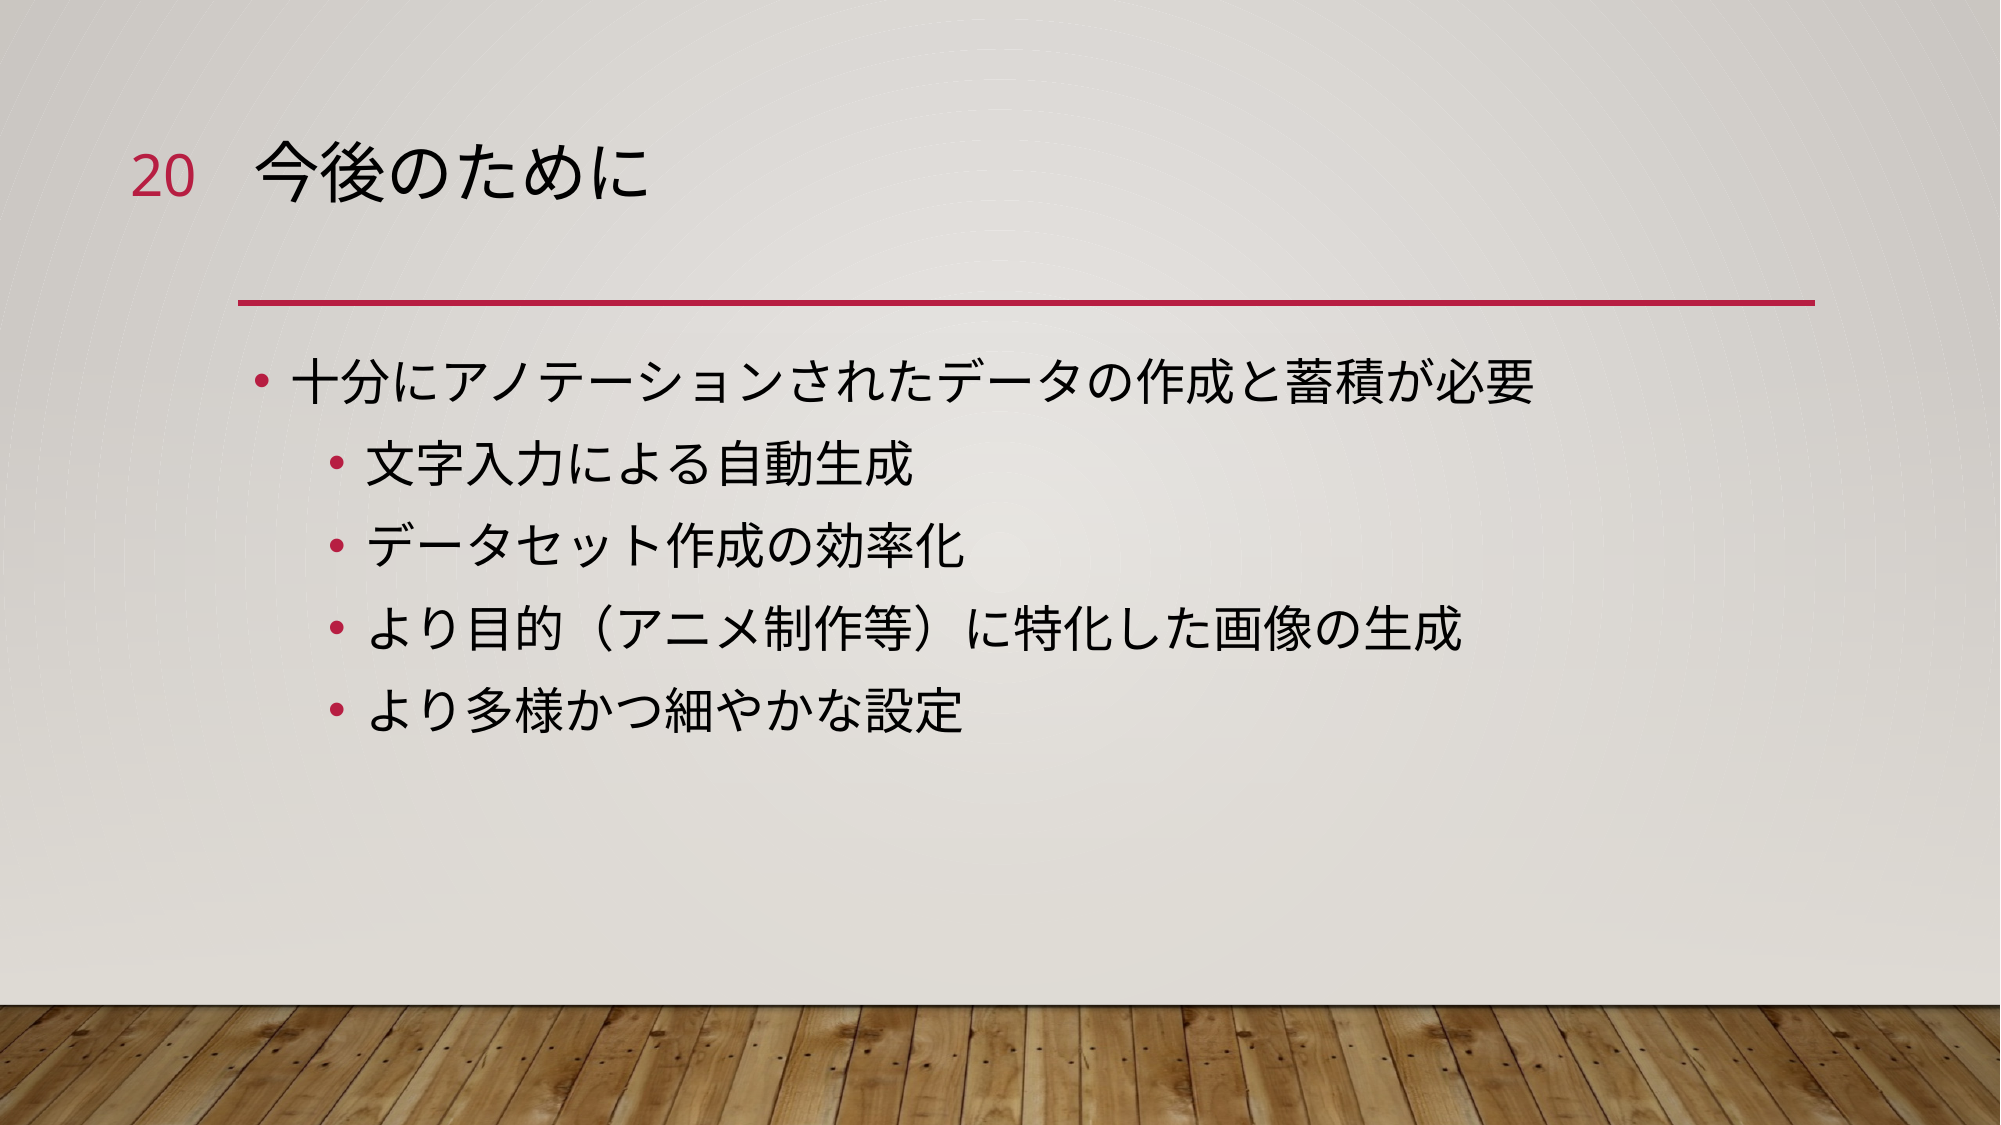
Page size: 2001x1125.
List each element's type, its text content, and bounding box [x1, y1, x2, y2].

slide_number 20 [78, 131, 212, 214]
title 今後のために [238, 131, 1814, 305]
list 十分にアノテーションされたデータの作成と蓄積が必要 文字入力による自動生成 データセット作成の効率化 より目的（アニメ制作等）に特化した画像の生成 より多様かつ細やかな設定 [238, 330, 1814, 897]
picture [0, 1005, 2000, 1125]
